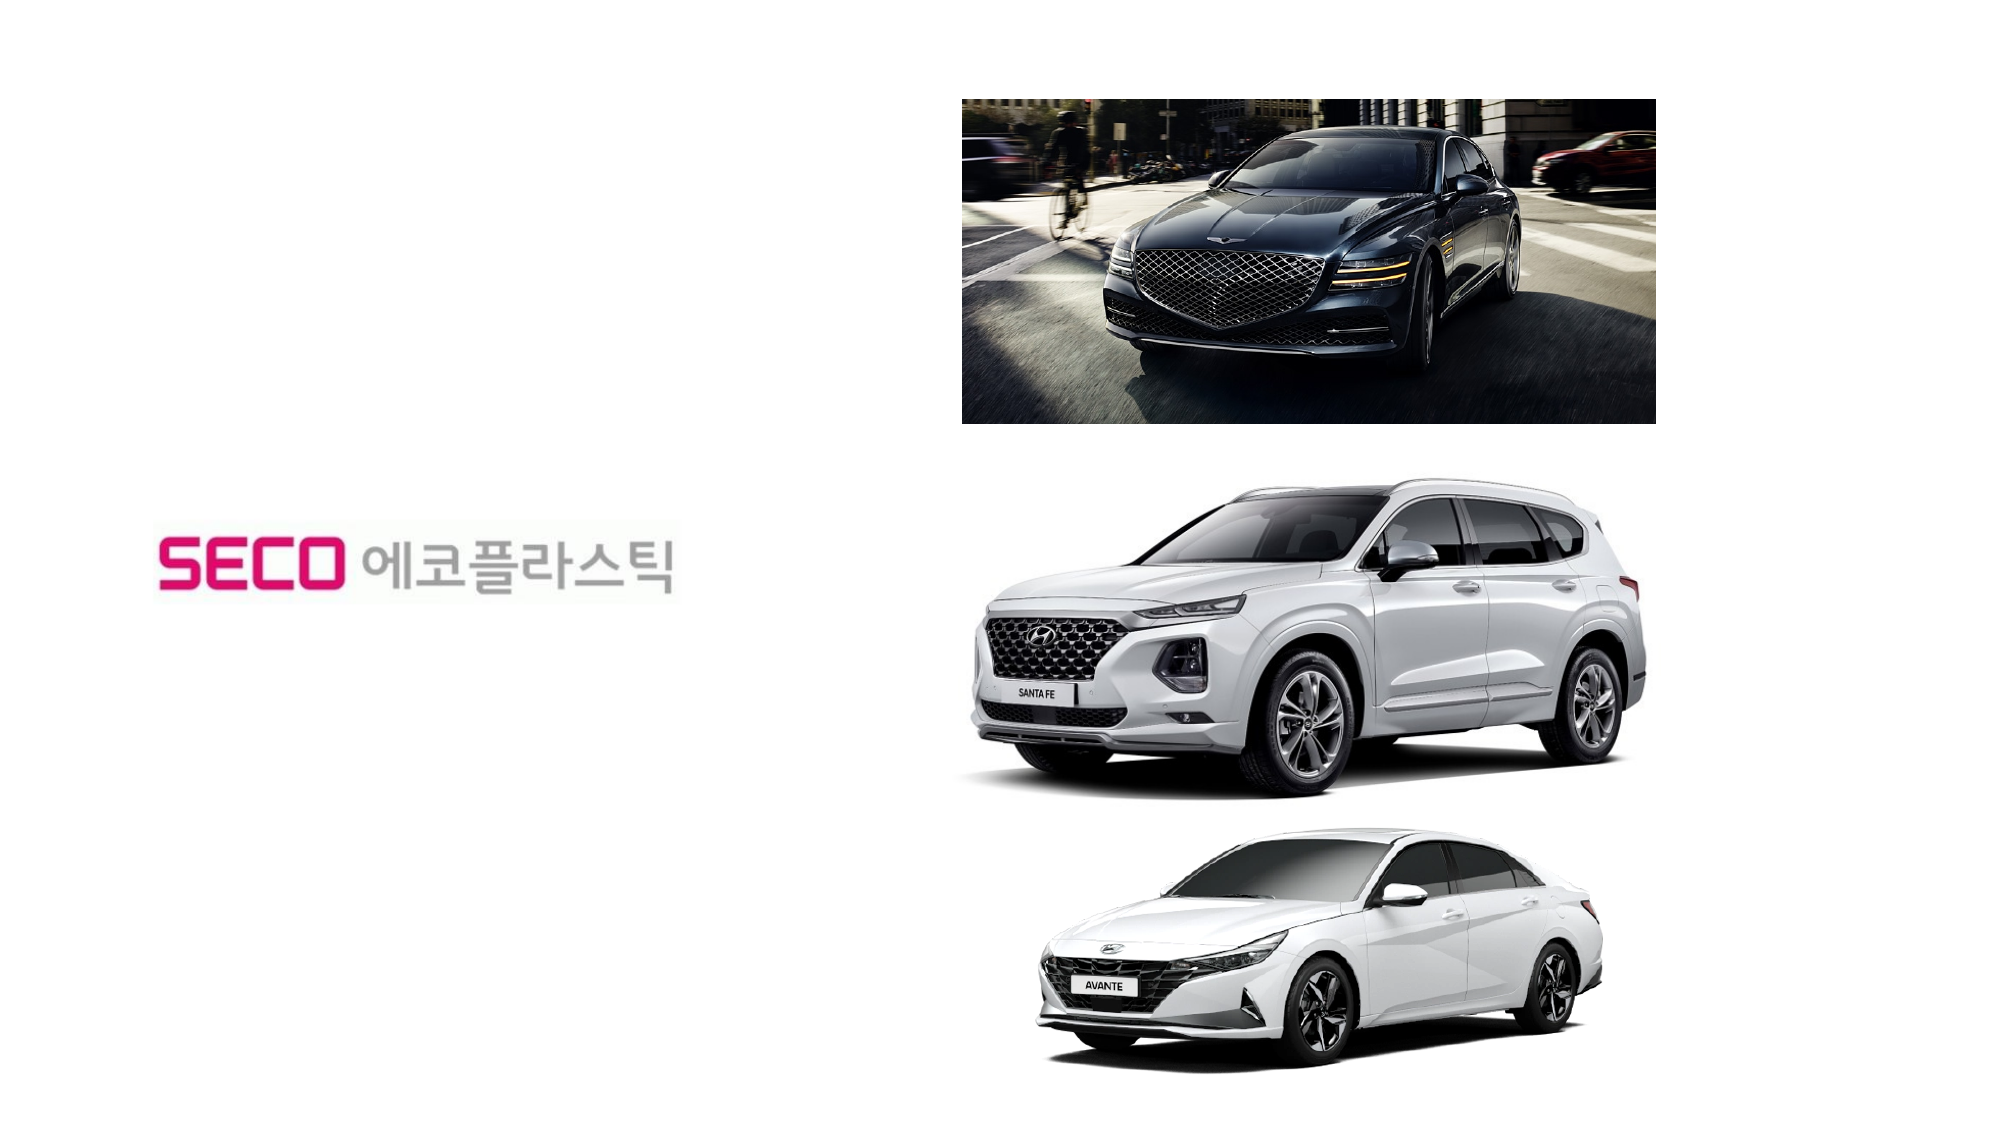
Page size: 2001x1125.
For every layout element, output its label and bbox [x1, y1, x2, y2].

picture [69, 469, 765, 656]
picture [962, 99, 1656, 424]
picture [942, 431, 1752, 1125]
